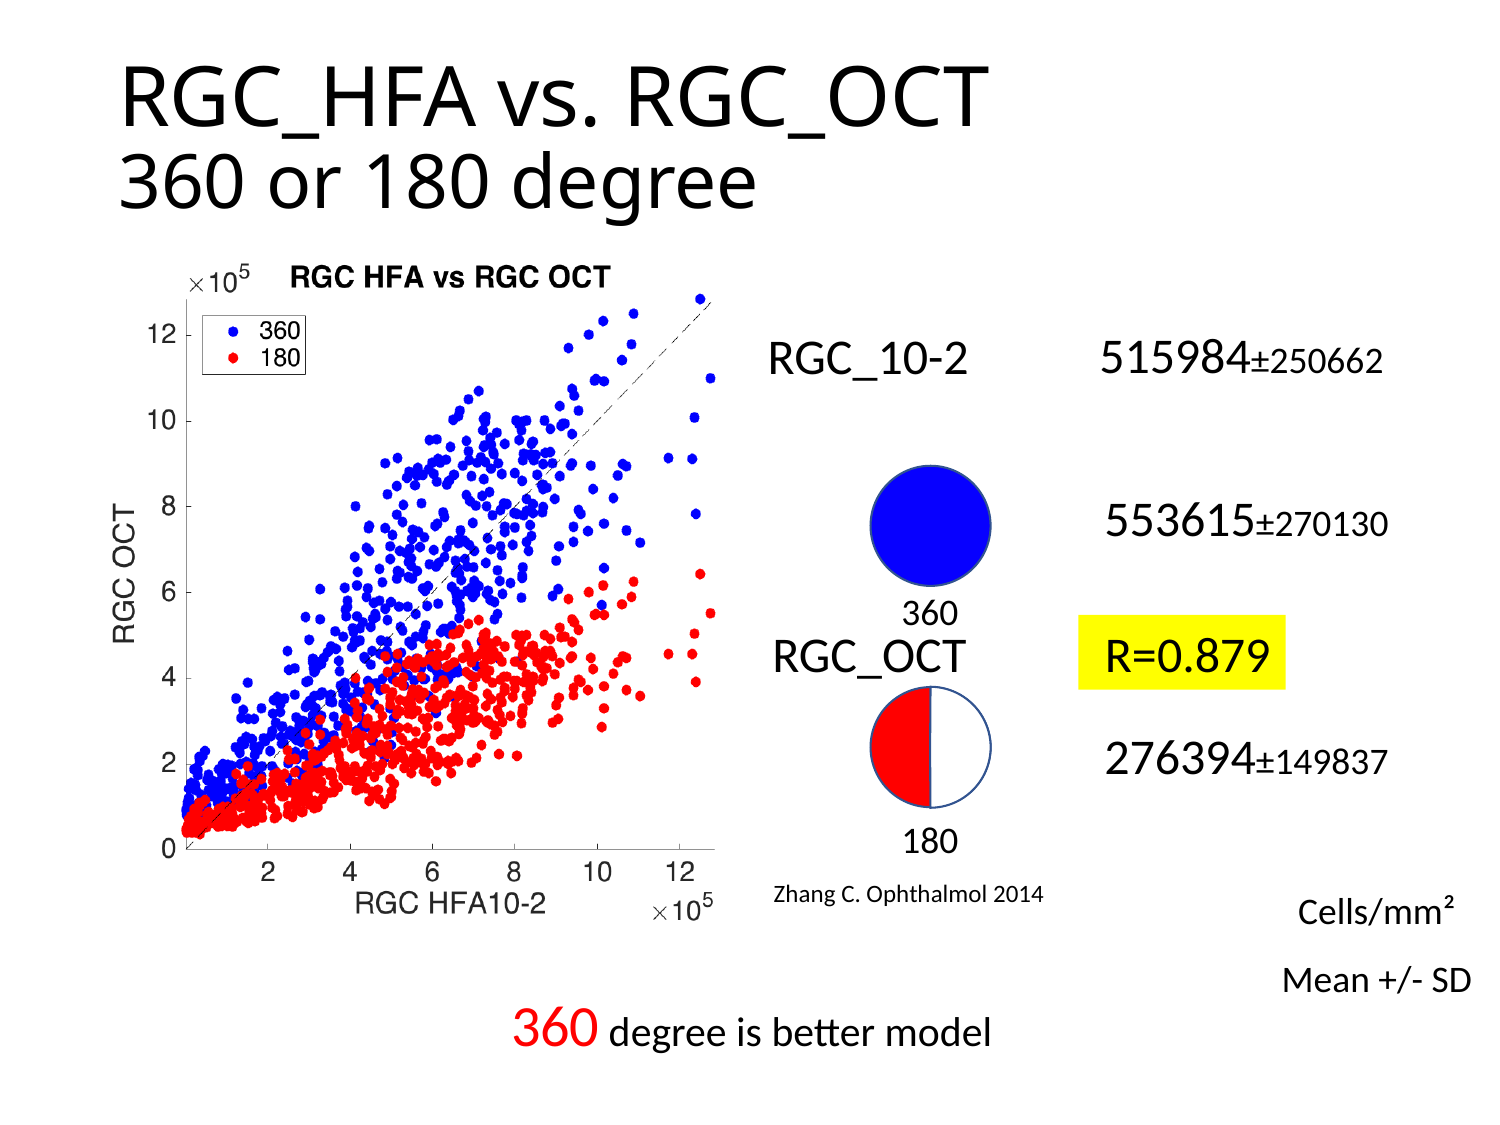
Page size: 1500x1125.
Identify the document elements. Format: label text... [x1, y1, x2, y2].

text_box RGC_10-2 [869, 316, 984, 392]
text_box 553615±270130 [1089, 478, 1404, 554]
title RGC_HFA vs. RGC_OCT 360 or 180 degree [103, 30, 1489, 249]
text_box Mean +/- SD [1266, 947, 1487, 1007]
text_box Cells/mm² [1283, 879, 1471, 940]
text_box R=0.879 [1078, 614, 1286, 690]
text_box 360 degree is better model [496, 980, 1017, 1066]
picture [0, 248, 869, 926]
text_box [756, 465, 1048, 912]
text_box 276394±149837 [1089, 716, 1404, 792]
text_box 515984±250662 [1084, 316, 1399, 391]
